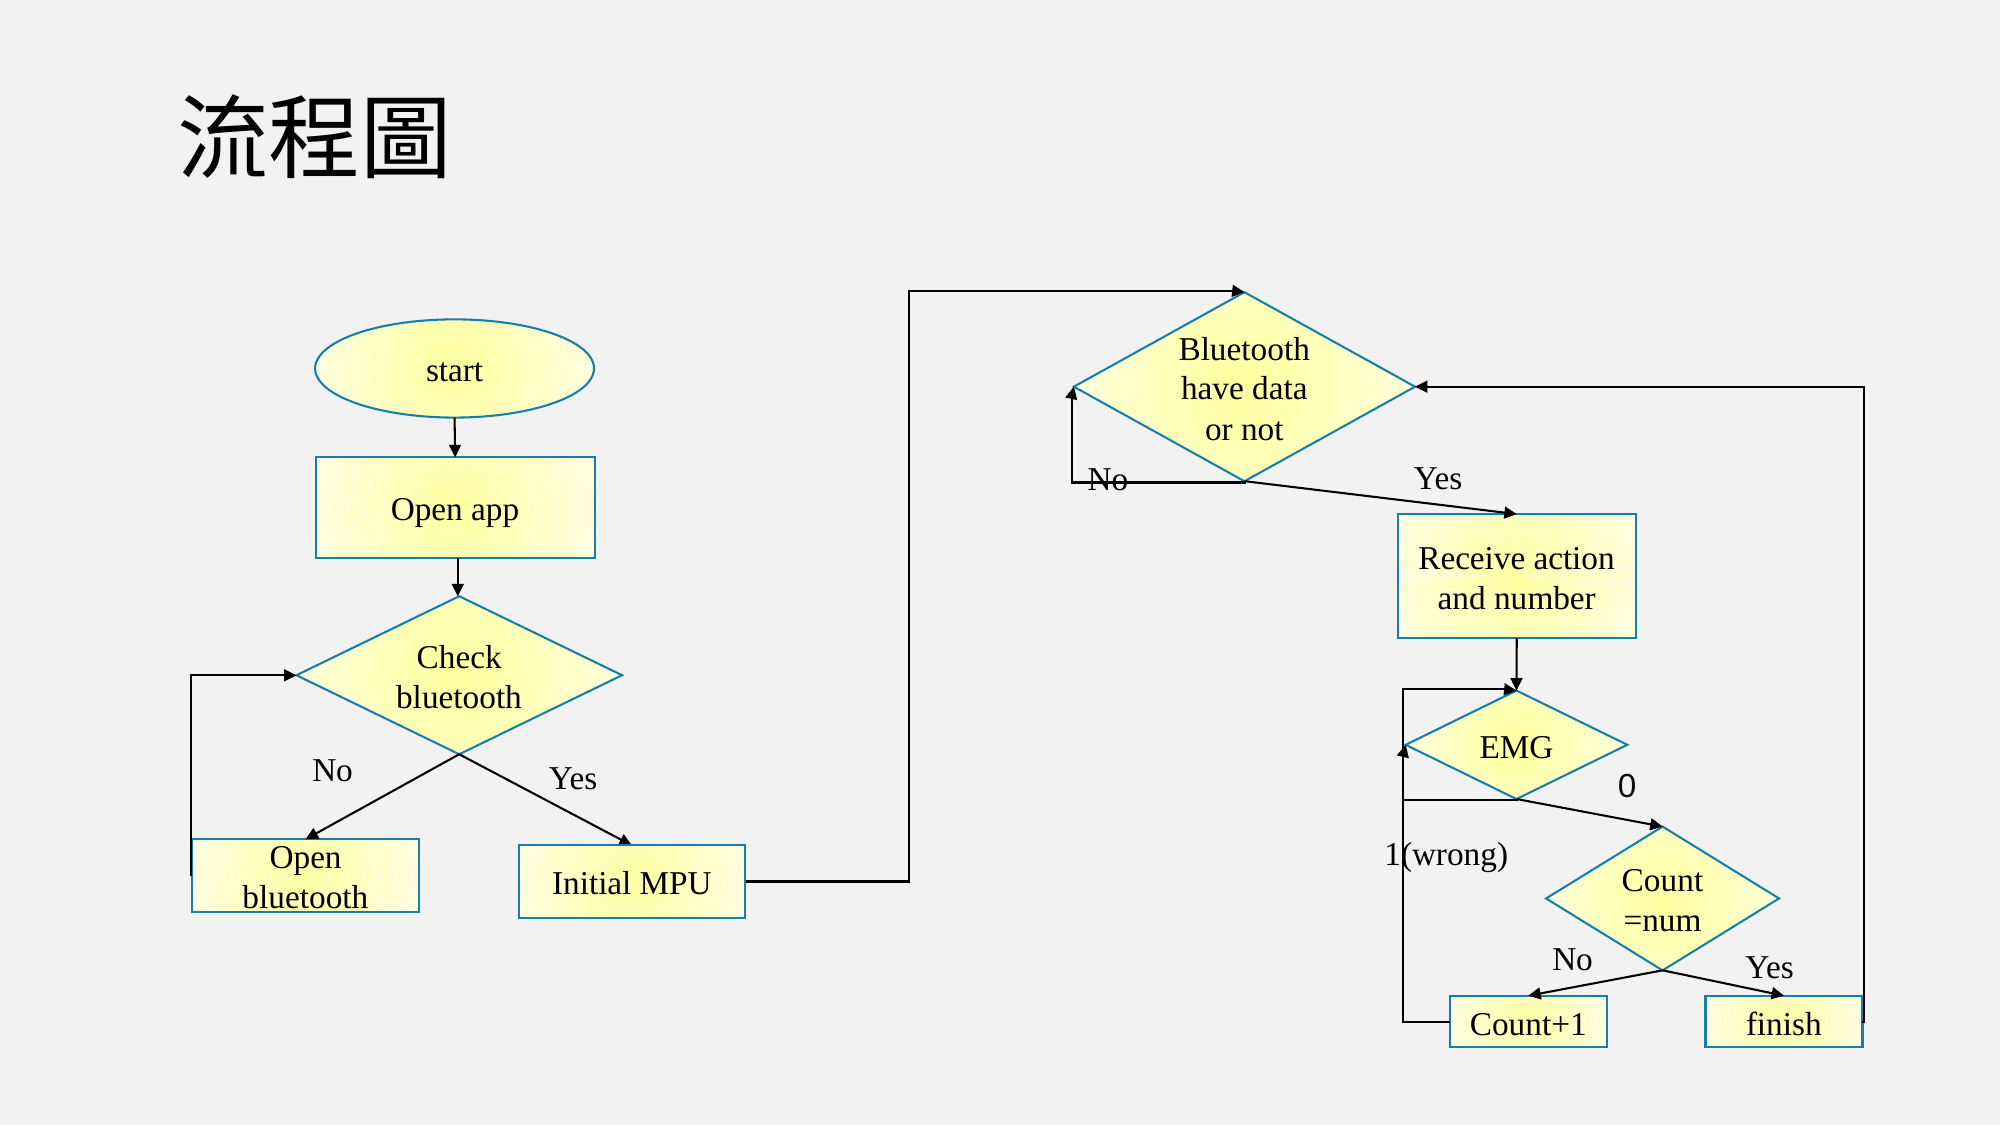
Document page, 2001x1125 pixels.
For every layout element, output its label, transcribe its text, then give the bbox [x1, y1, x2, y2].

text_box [192, 292, 1863, 1048]
text_box 流程圖 [162, 84, 1888, 303]
